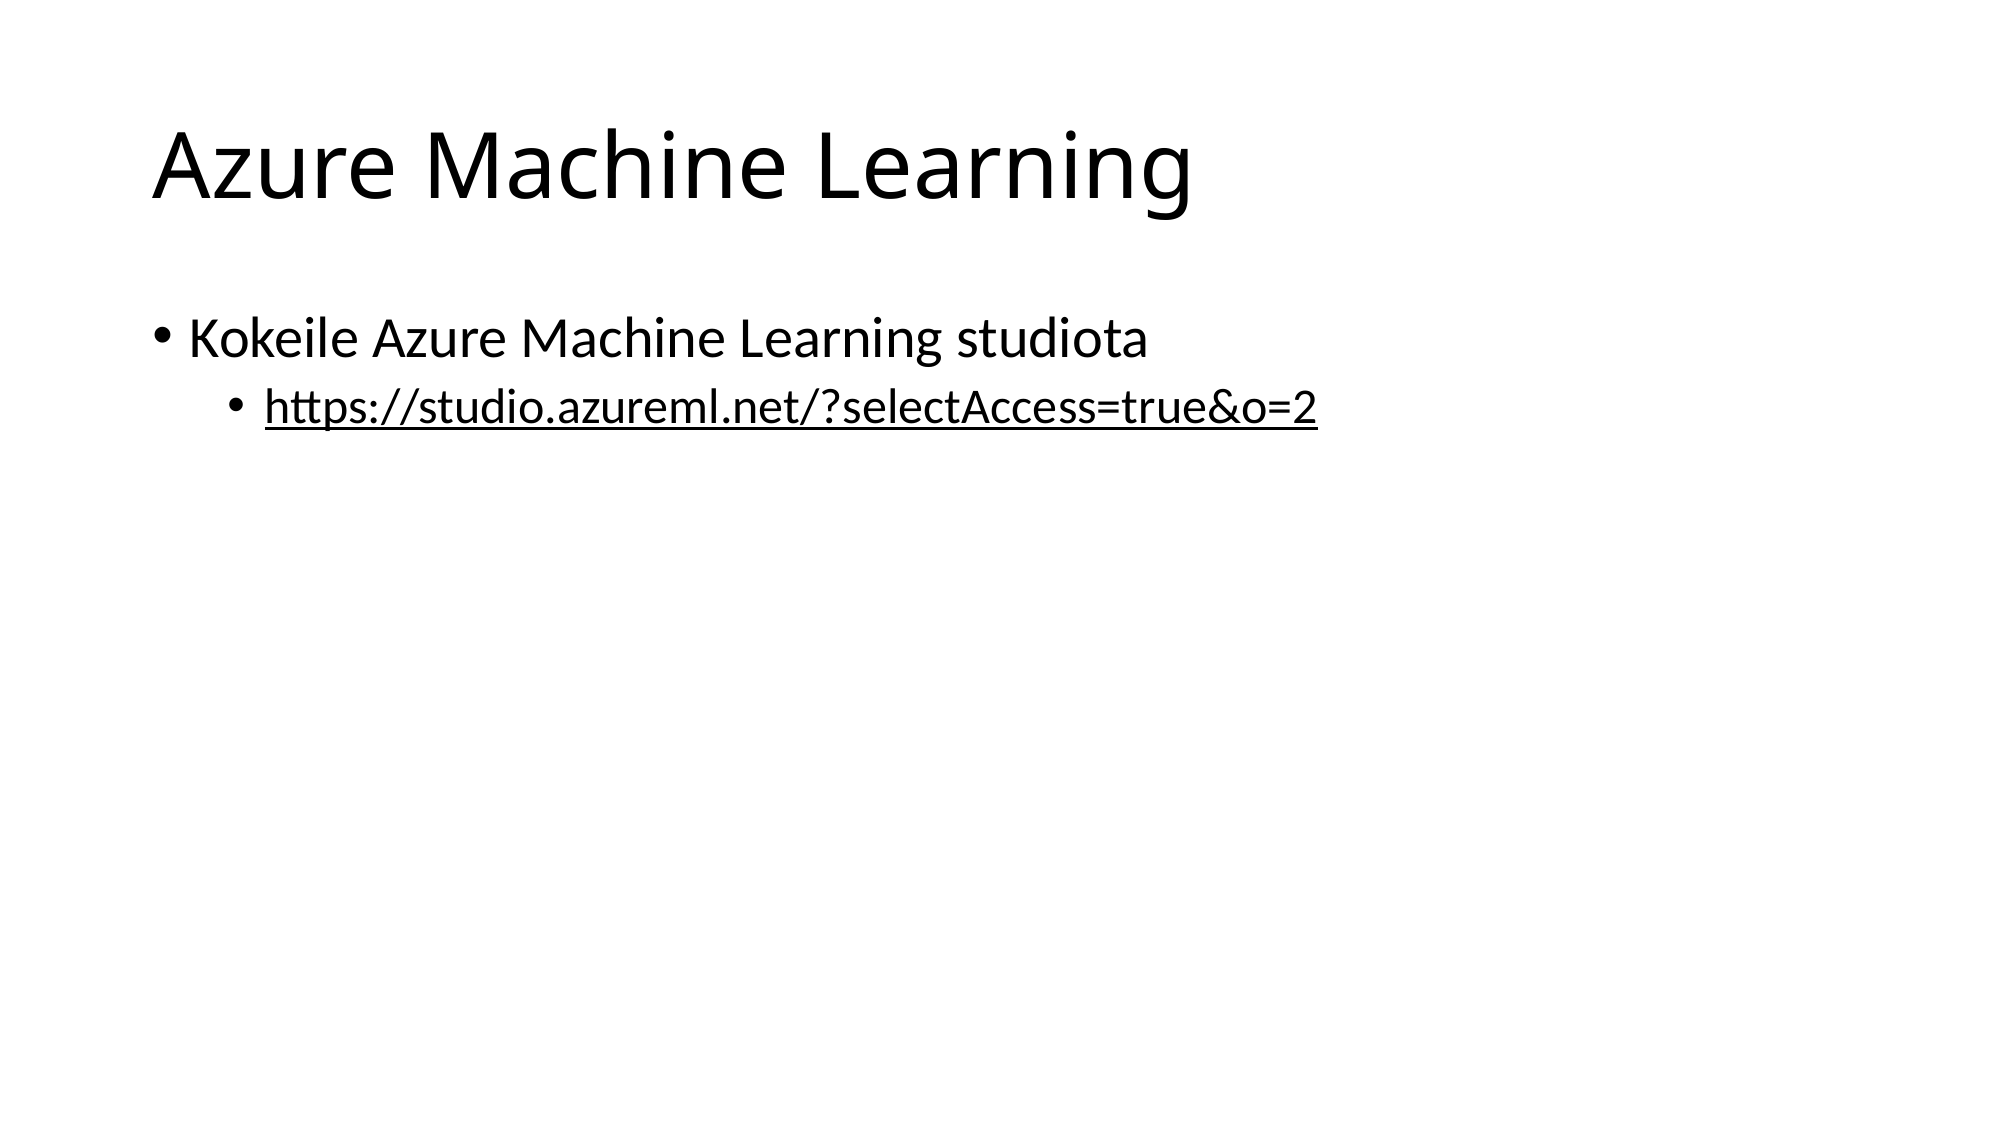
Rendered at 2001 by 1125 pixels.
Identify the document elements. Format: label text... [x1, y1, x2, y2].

list Kokeile Azure Machine Learning studiota https://studio.azureml.net/?selectAccess=true&o=2 [137, 299, 1863, 1014]
title Azure Machine Learning [137, 59, 1863, 278]
